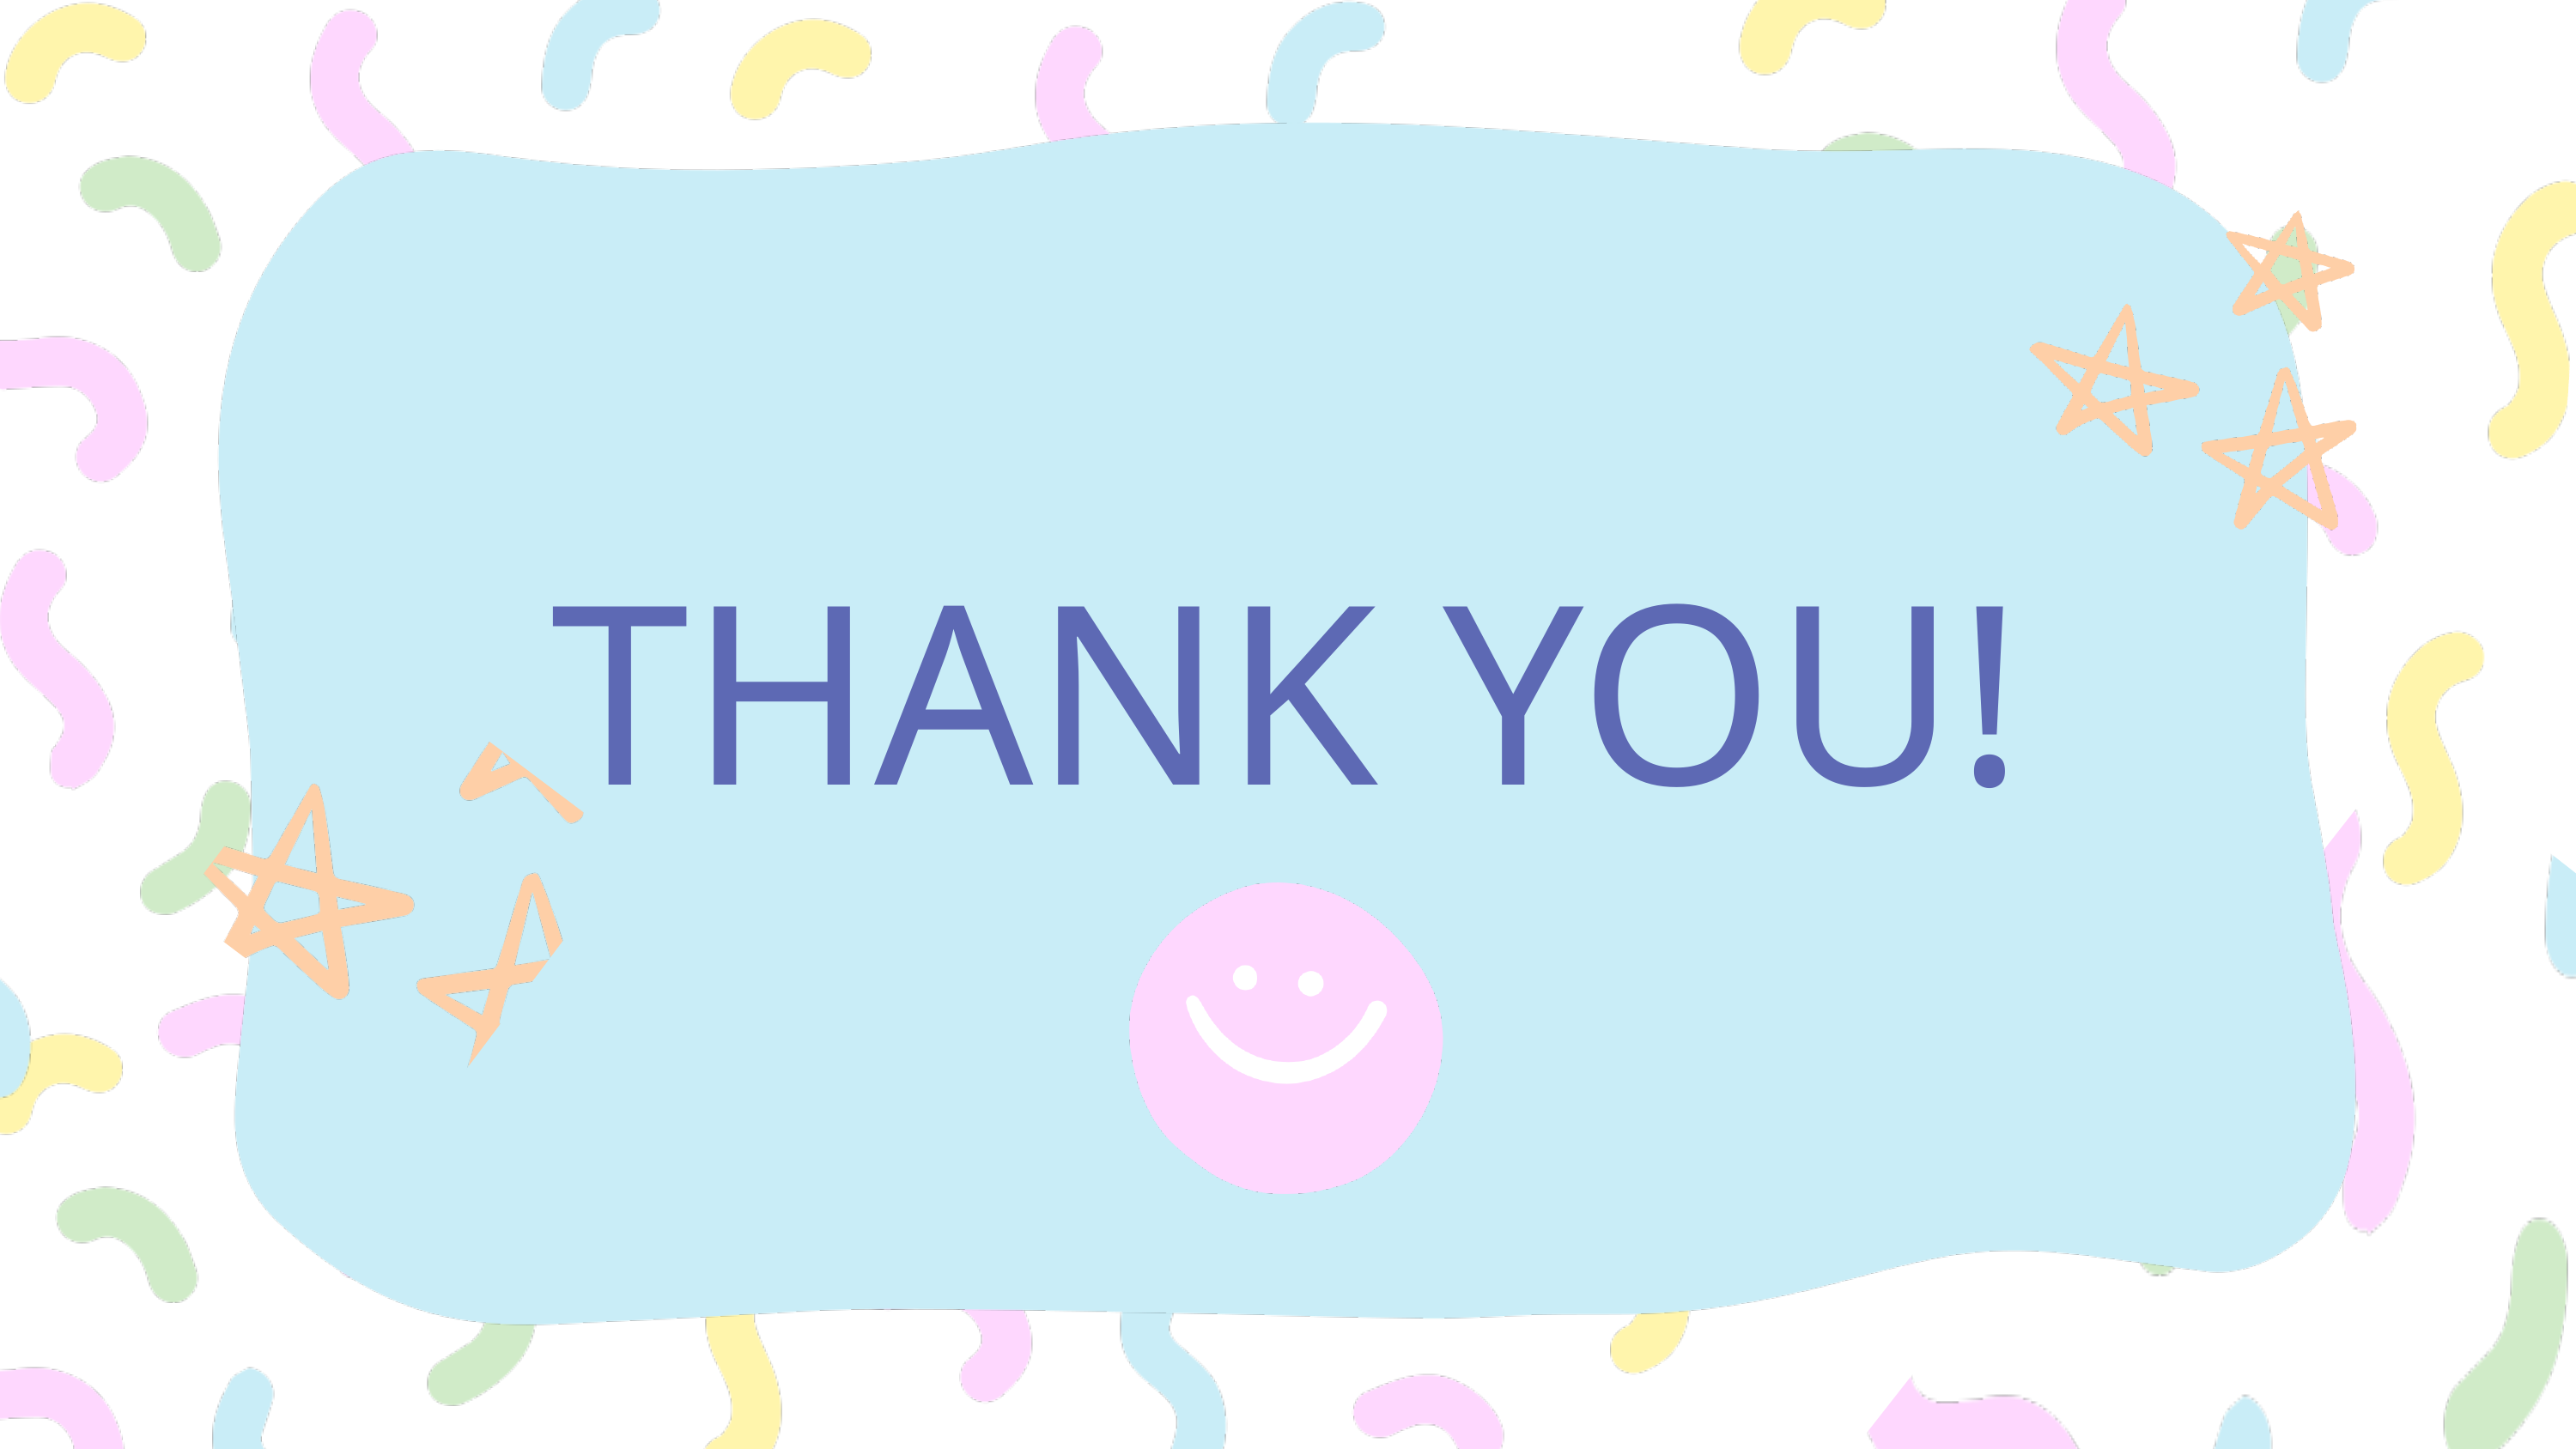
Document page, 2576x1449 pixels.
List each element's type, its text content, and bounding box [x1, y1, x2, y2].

text_box [2028, 210, 2357, 530]
text_box [1675, 0, 2576, 580]
text_box [803, 1326, 1712, 1449]
text_box [1127, 882, 1449, 1194]
text_box [1854, 802, 2576, 1449]
text_box [216, 122, 2360, 1326]
text_box [178, 652, 633, 1105]
text_box [2360, 567, 2485, 995]
text_box [0, 0, 828, 563]
text_box THANK YOU! [415, 485, 2161, 835]
text_box [828, 0, 1552, 122]
text_box [0, 563, 216, 1103]
text_box [0, 1103, 803, 1449]
